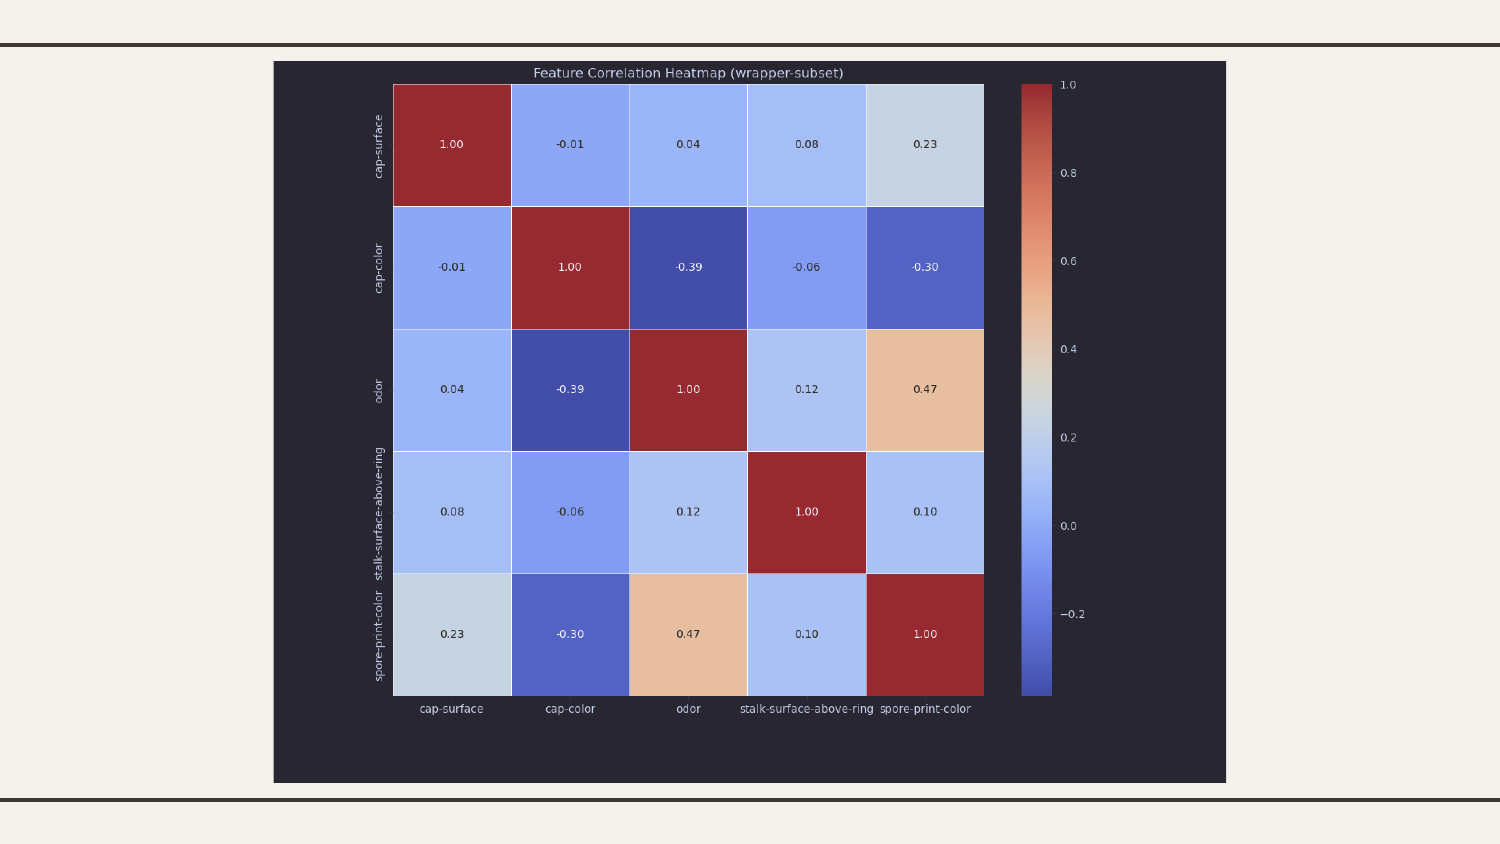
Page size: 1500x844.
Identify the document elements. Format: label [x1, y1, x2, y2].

picture [273, 61, 1227, 783]
